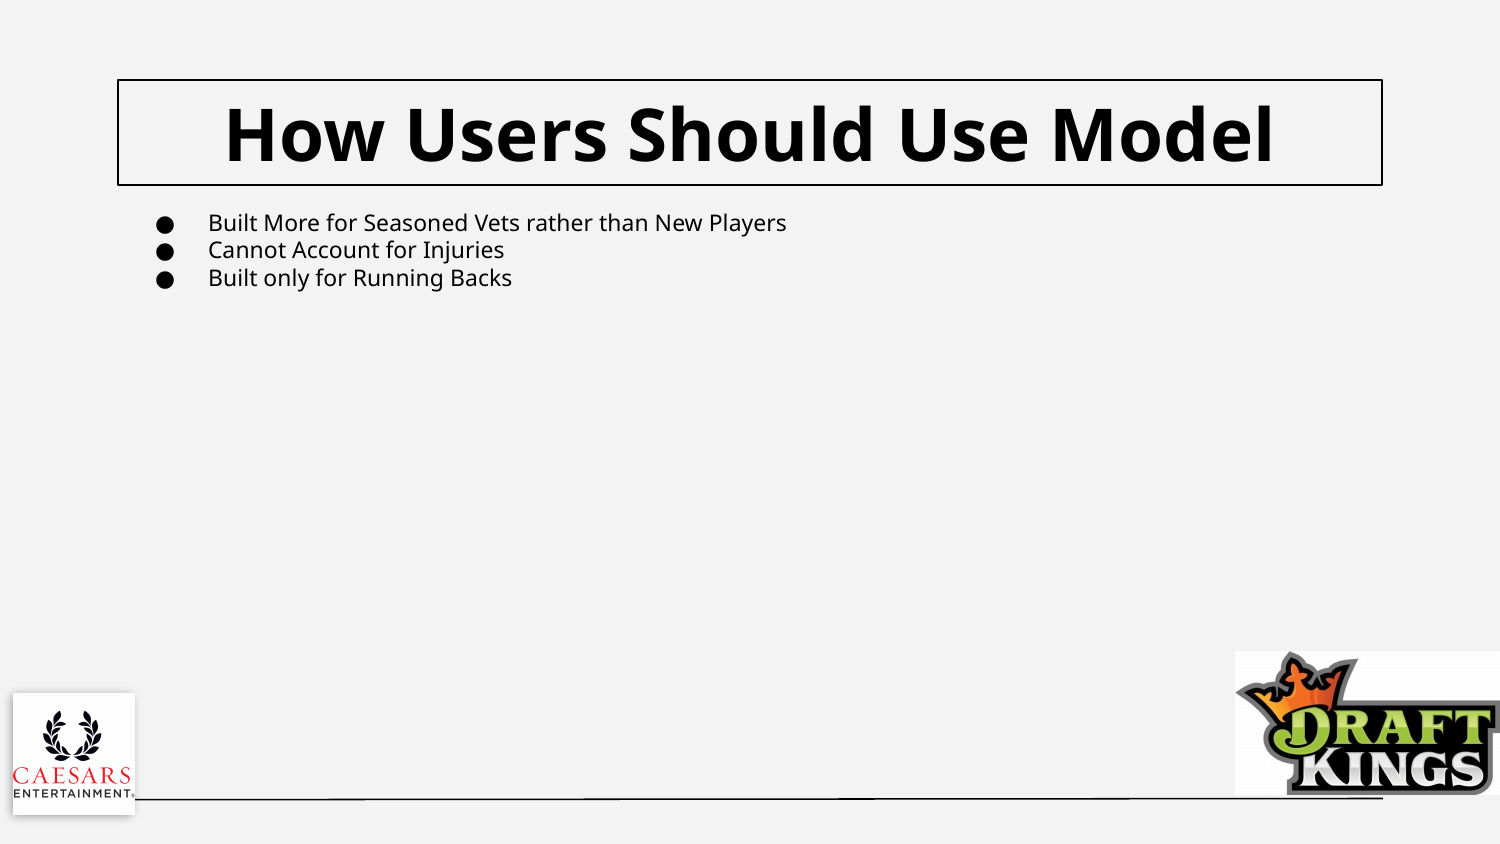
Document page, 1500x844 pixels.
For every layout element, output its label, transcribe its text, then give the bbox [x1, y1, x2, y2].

subtitle Built More for Seasoned Vets rather than New Players Cannot Account for Injuries Built only for Running Backs [118, 193, 1436, 412]
picture [1235, 651, 1500, 795]
picture [12, 692, 135, 815]
title How Users Should Use Model [117, 79, 1383, 186]
